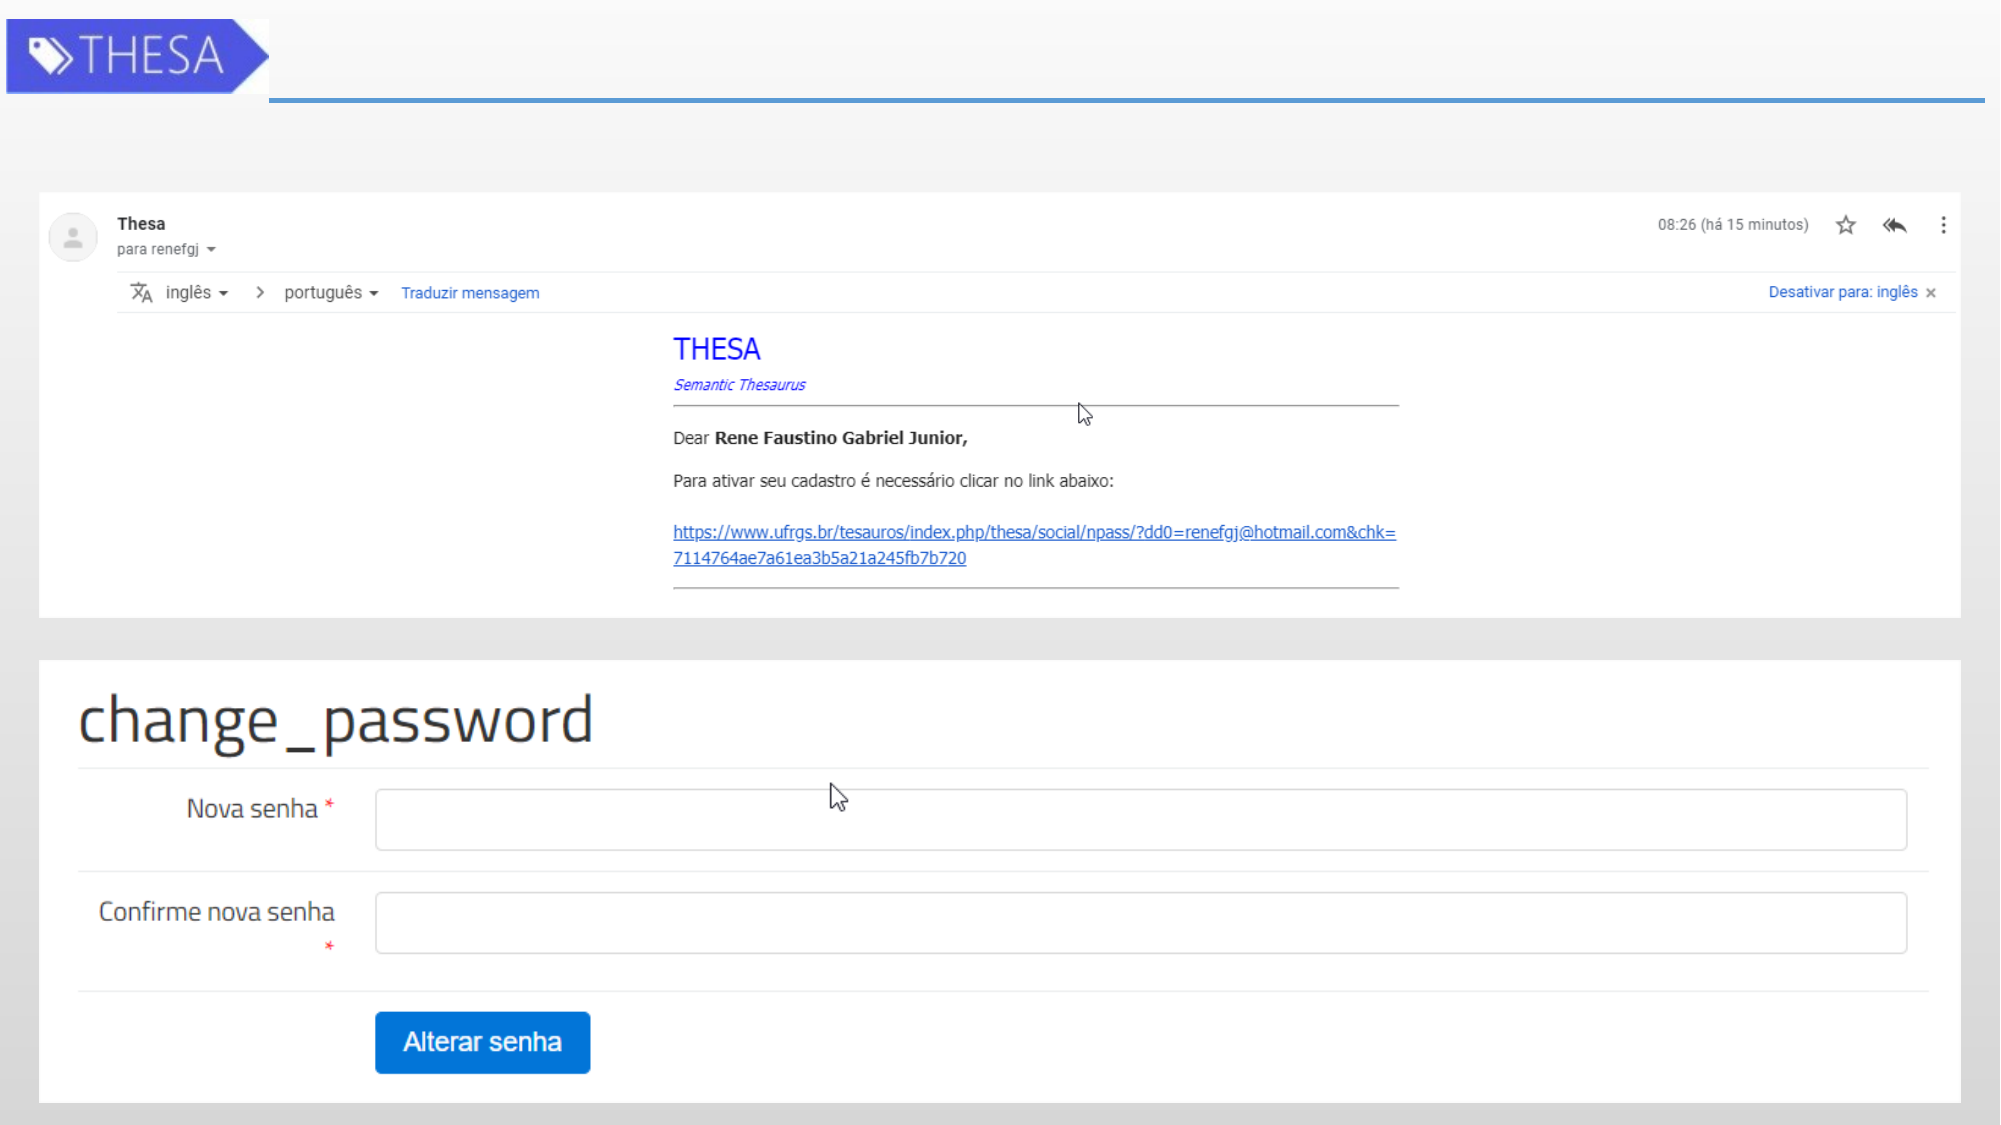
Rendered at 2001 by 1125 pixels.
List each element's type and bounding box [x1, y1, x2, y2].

picture [39, 192, 1961, 618]
picture [6, 19, 269, 94]
list [39, 660, 1961, 1103]
